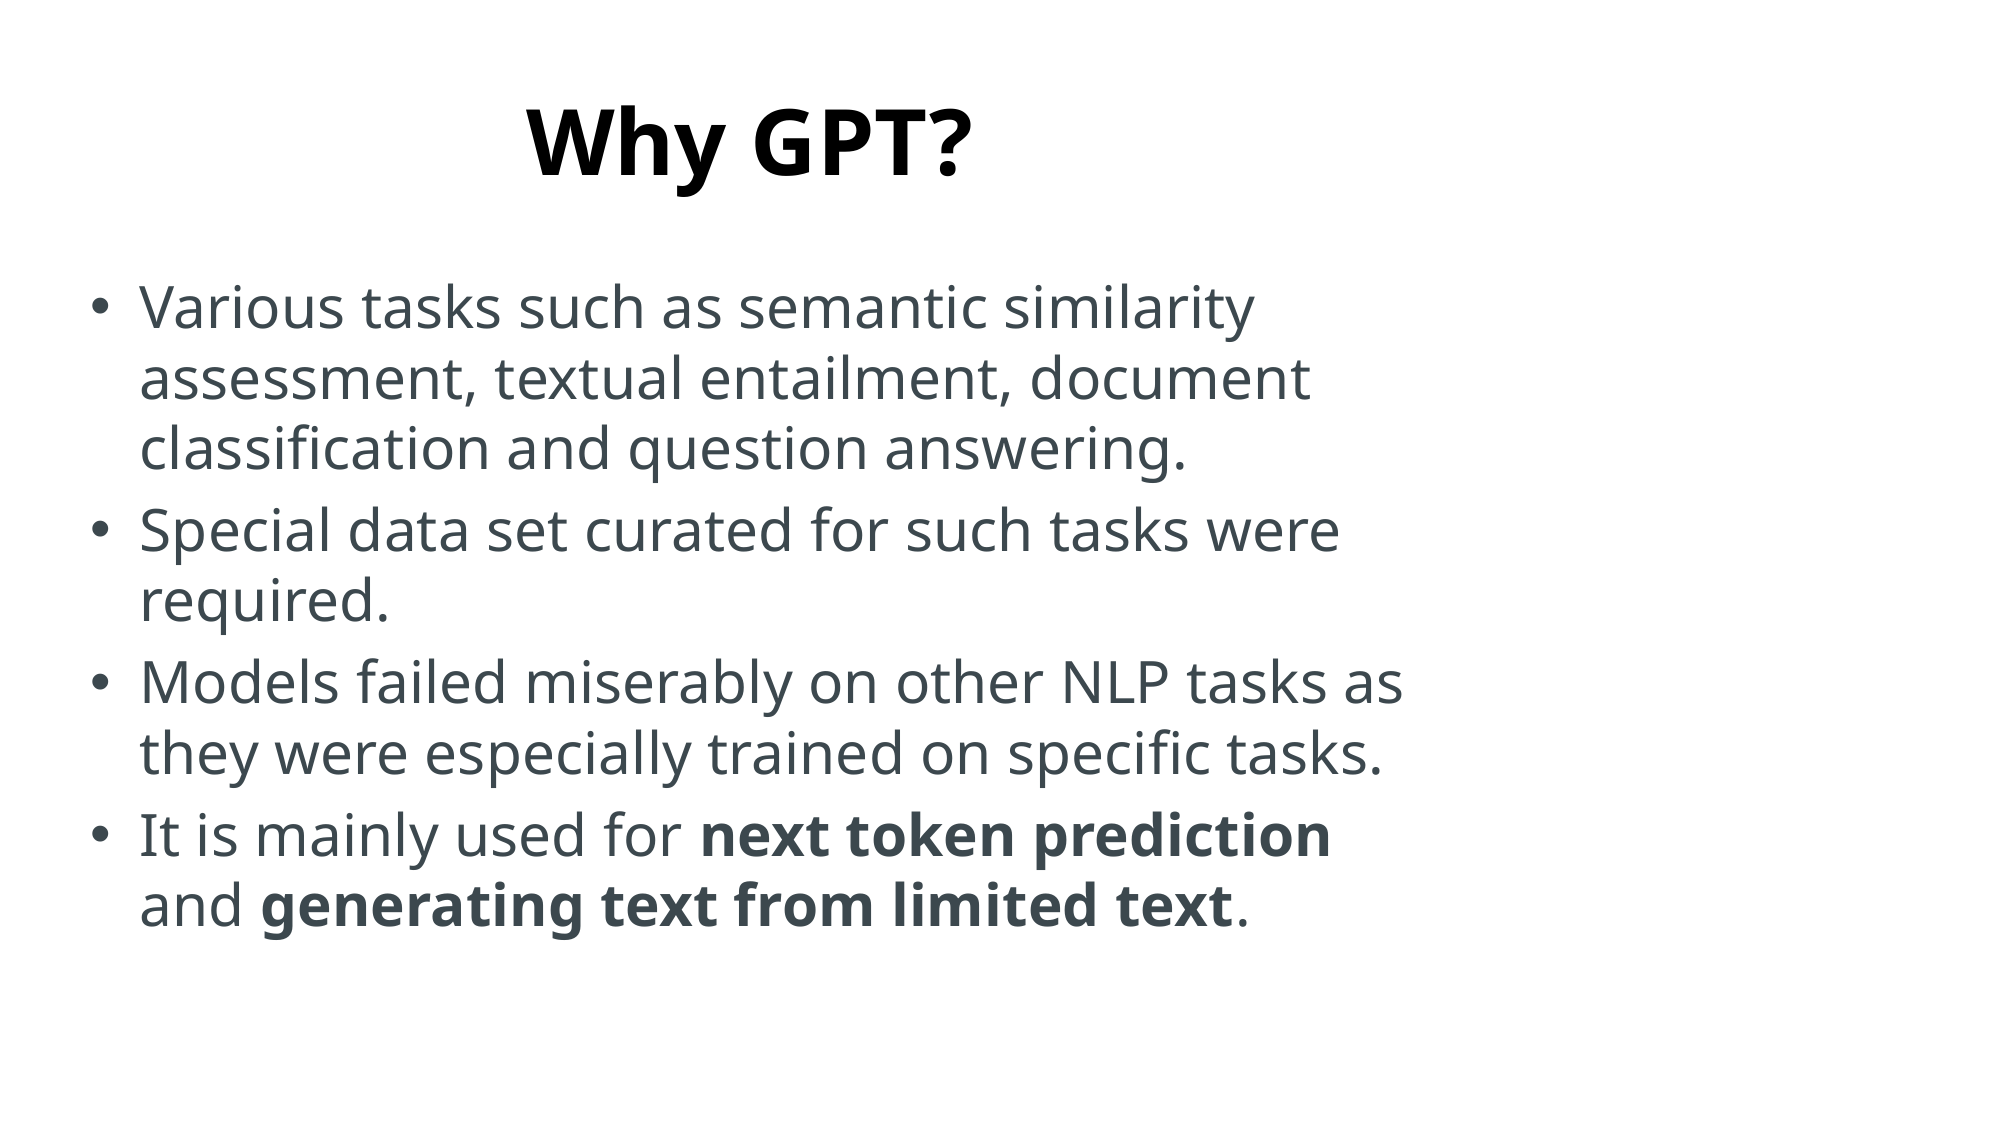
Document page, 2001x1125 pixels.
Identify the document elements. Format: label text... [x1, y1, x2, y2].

title Why GPT? [75, 45, 1425, 233]
list Various tasks such as semantic similarity assessment, textual entailment, document classification and question answering. Special data set curated for such tasks were required. Models failed miserably on other NLP tasks as they were especially trained on specific tasks. It is mainly used for next token prediction and generating text from limited text. [75, 262, 1425, 1005]
